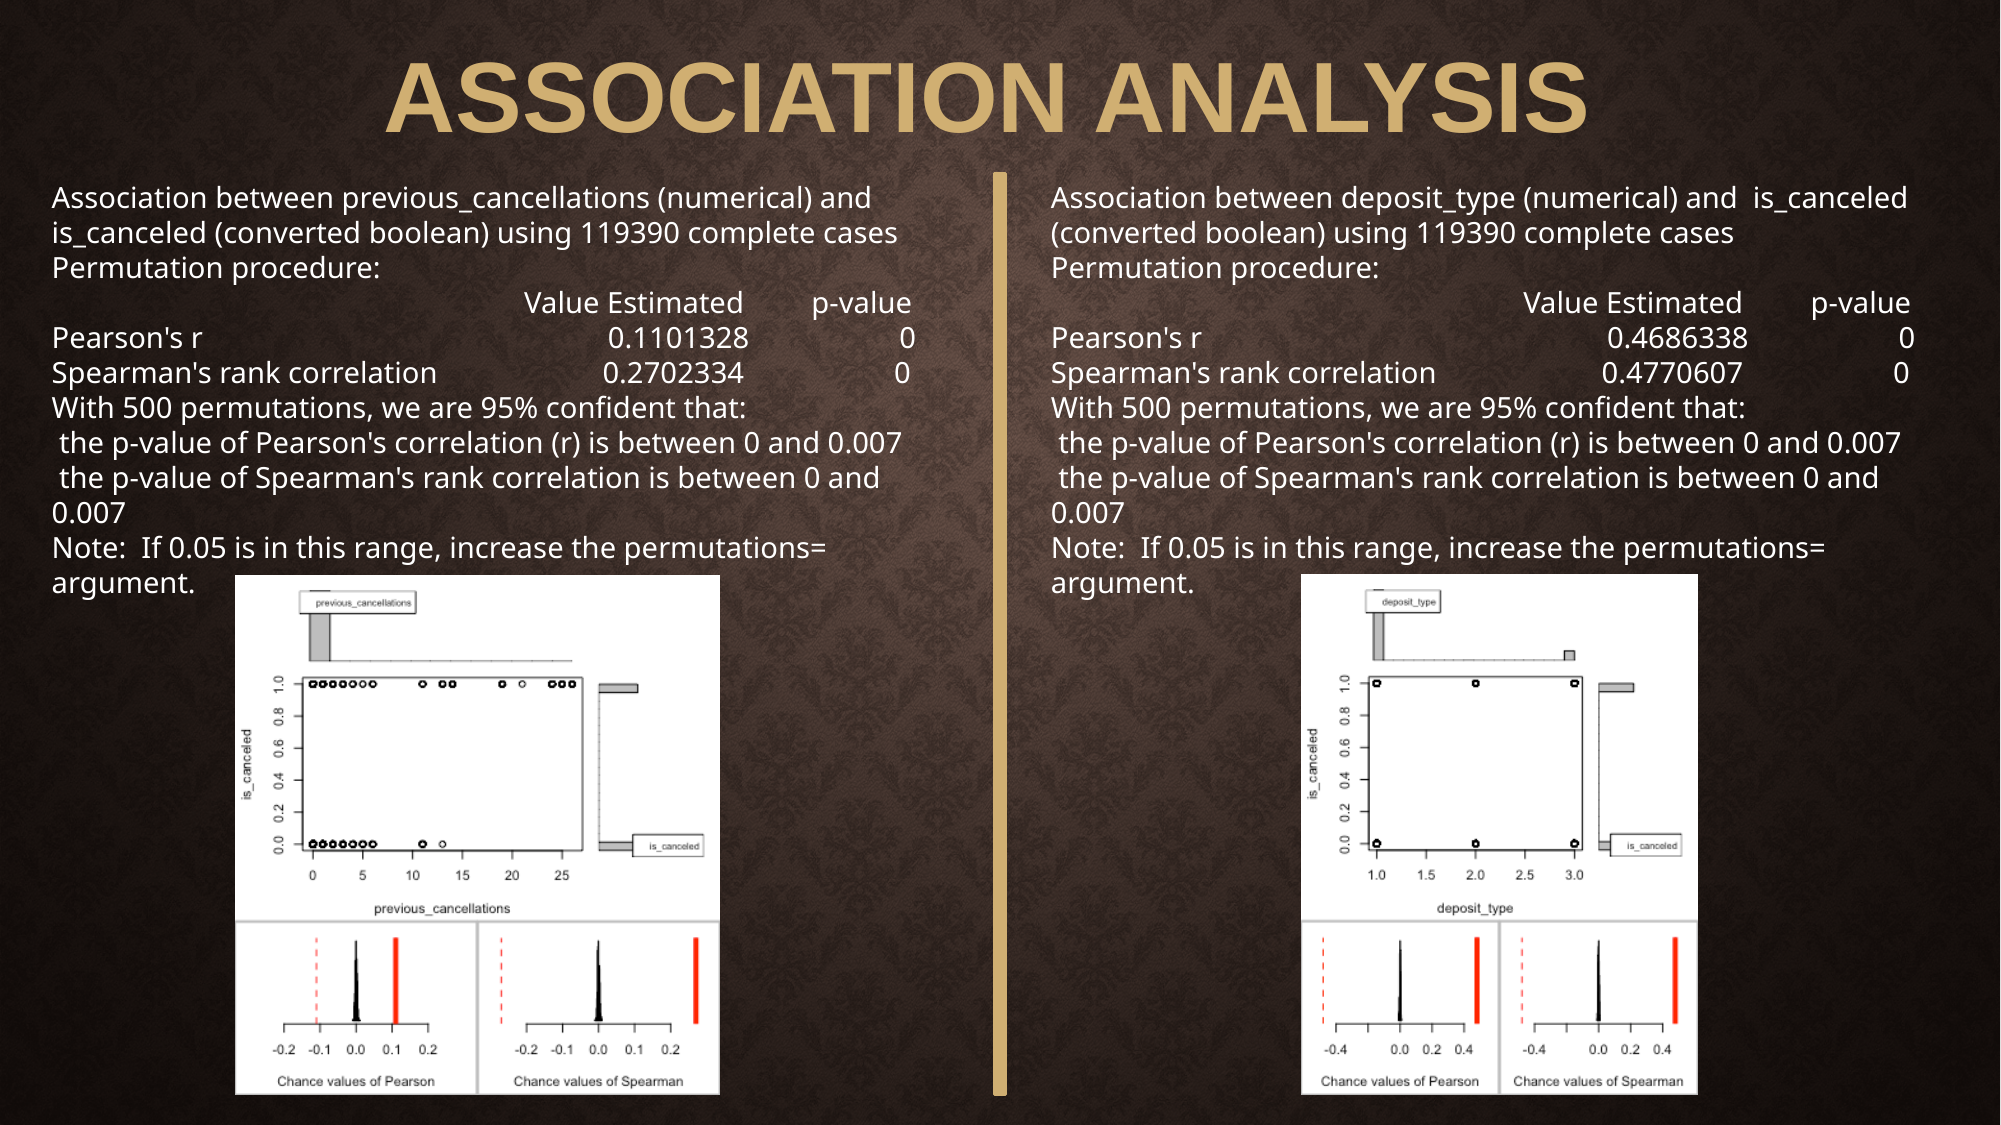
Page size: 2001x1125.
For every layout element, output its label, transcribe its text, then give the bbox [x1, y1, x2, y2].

picture [0, 0, 2001, 1125]
text_box Association between deposit_type (numerical) and is_canceled (converted boolean) using 119390 complete cases Permutation procedure: Value Estimated p-value Pearson's r 0.4686338 0 Spearman's rank correlation 0.4770607 0 With 500 permutations, we are 95% confident that: the p-value of Pearson's correlation (r) is between 0 and 0.007 the p-value of Spearman's rank correlation is between 0 and 0.007 Note: If 0.05 is in this range, increase the permutations= argument. [1035, 172, 1964, 607]
text_box ASSOCIATION ANALYSIS [105, 25, 1870, 161]
text_box [994, 173, 1006, 1095]
text_box Association between previous_cancellations (numerical) and is_canceled (converted boolean) using 119390 complete cases Permutation procedure: Value Estimated p-value Pearson's r 0.1101328 0 Spearman's rank correlation 0.2702334 0 With 500 permutations, we are 95% confident that: the p-value of Pearson's correlation (r) is between 0 and 0.007 the p-value of Spearman's rank correlation is between 0 and 0.007 Note: If 0.05 is in this range, increase the permutations= argument. [36, 172, 965, 607]
